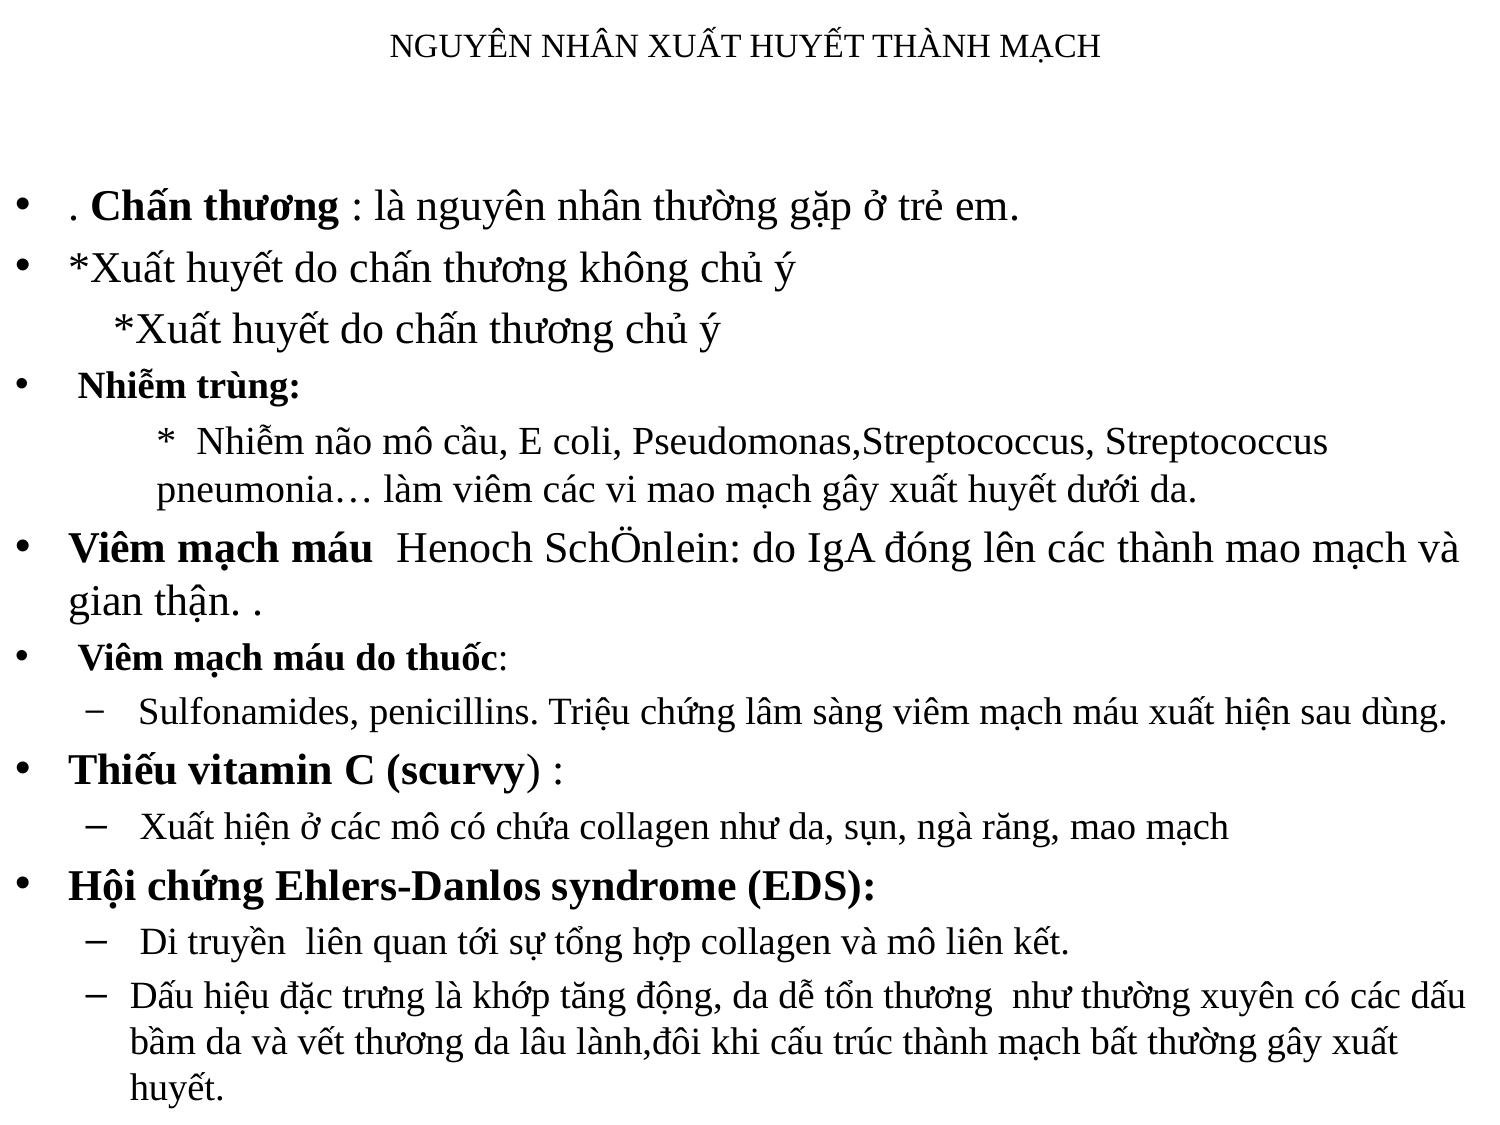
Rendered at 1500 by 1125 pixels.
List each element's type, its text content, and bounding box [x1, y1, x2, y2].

list . Chấn thương : là nguyên nhân thường gặp ở trẻ em. *Xuất huyết do chấn thương không chủ ý *Xuất huyết do chấn thương chủ ý Nhiễm trùng: * Nhiễm não mô cầu, E coli, Pseudomonas,Streptococcus, Streptococcus pneumonia… làm viêm các vi mao mạch gây xuất huyết dưới da. Viêm mạch máu Henoch SchÖnlein: do IgA đóng lên các thành mao mạch và gian thận. . Viêm mạch máu do thuốc: Sulfonamides, penicillins. Triệu chứng lâm sàng viêm mạch máu xuất hiện sau dùng. Thiếu vitamin C (scurvy) : Xuất hiện ở các mô có chứa collagen như da, sụn, ngà răng, mao mạch Hội chứng Ehlers-Danlos syndrome (EDS): Di truyền liên quan tới sự tổng hợp collagen và mô liên kết. Dấu hiệu đặc trưng là khớp tăng động, da dễ tổn thương như thường xuyên có các dấu bầm da và vết thương da lâu lành,đôi khi cấu trúc thành mạch bất thường gây xuất huyết. [0, 112, 1500, 1125]
title NGUYÊN NHÂN XUẤT HUYẾT THÀNH MẠCH [0, 0, 1500, 112]
